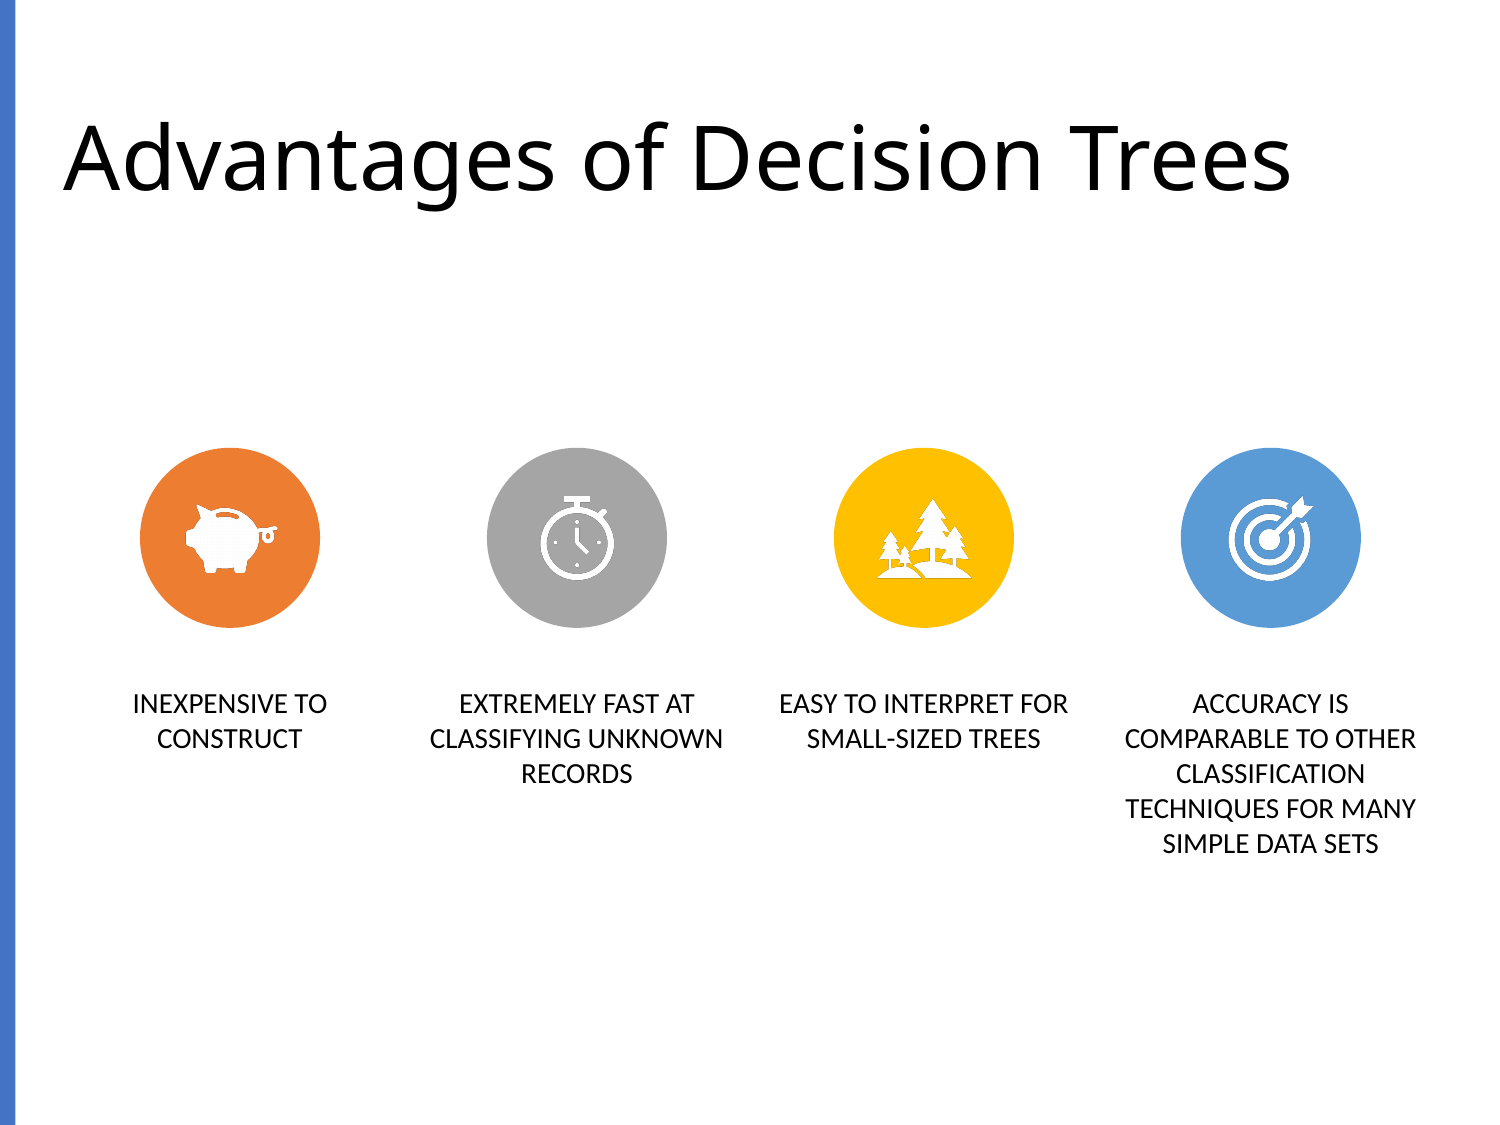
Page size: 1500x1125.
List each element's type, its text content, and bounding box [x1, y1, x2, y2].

text_box [0, 0, 16, 1125]
title Advantages of Decision Trees [48, 52, 1453, 271]
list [48, 299, 1453, 1014]
